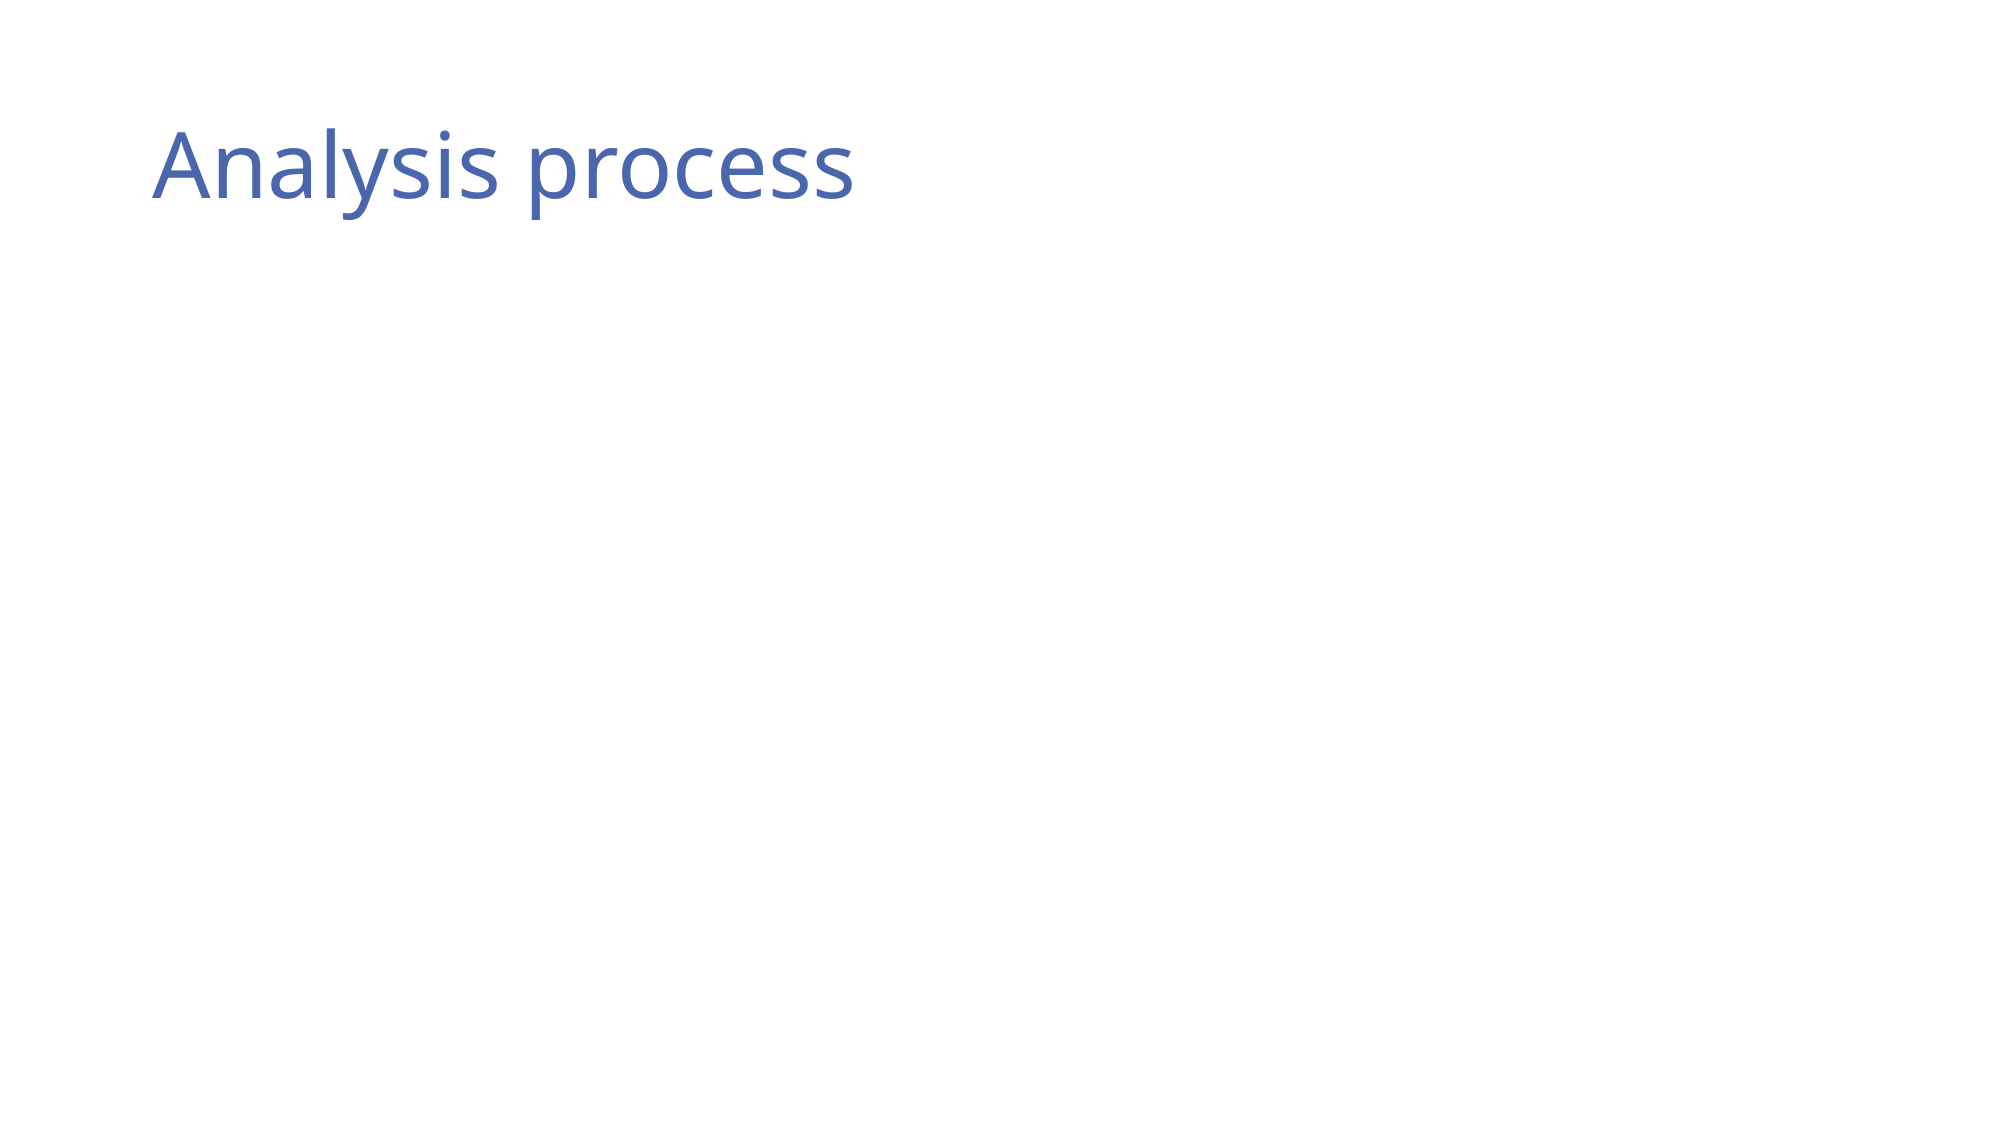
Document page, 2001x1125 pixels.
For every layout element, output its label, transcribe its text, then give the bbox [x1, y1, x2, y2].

title Analysis process [137, 59, 1863, 278]
